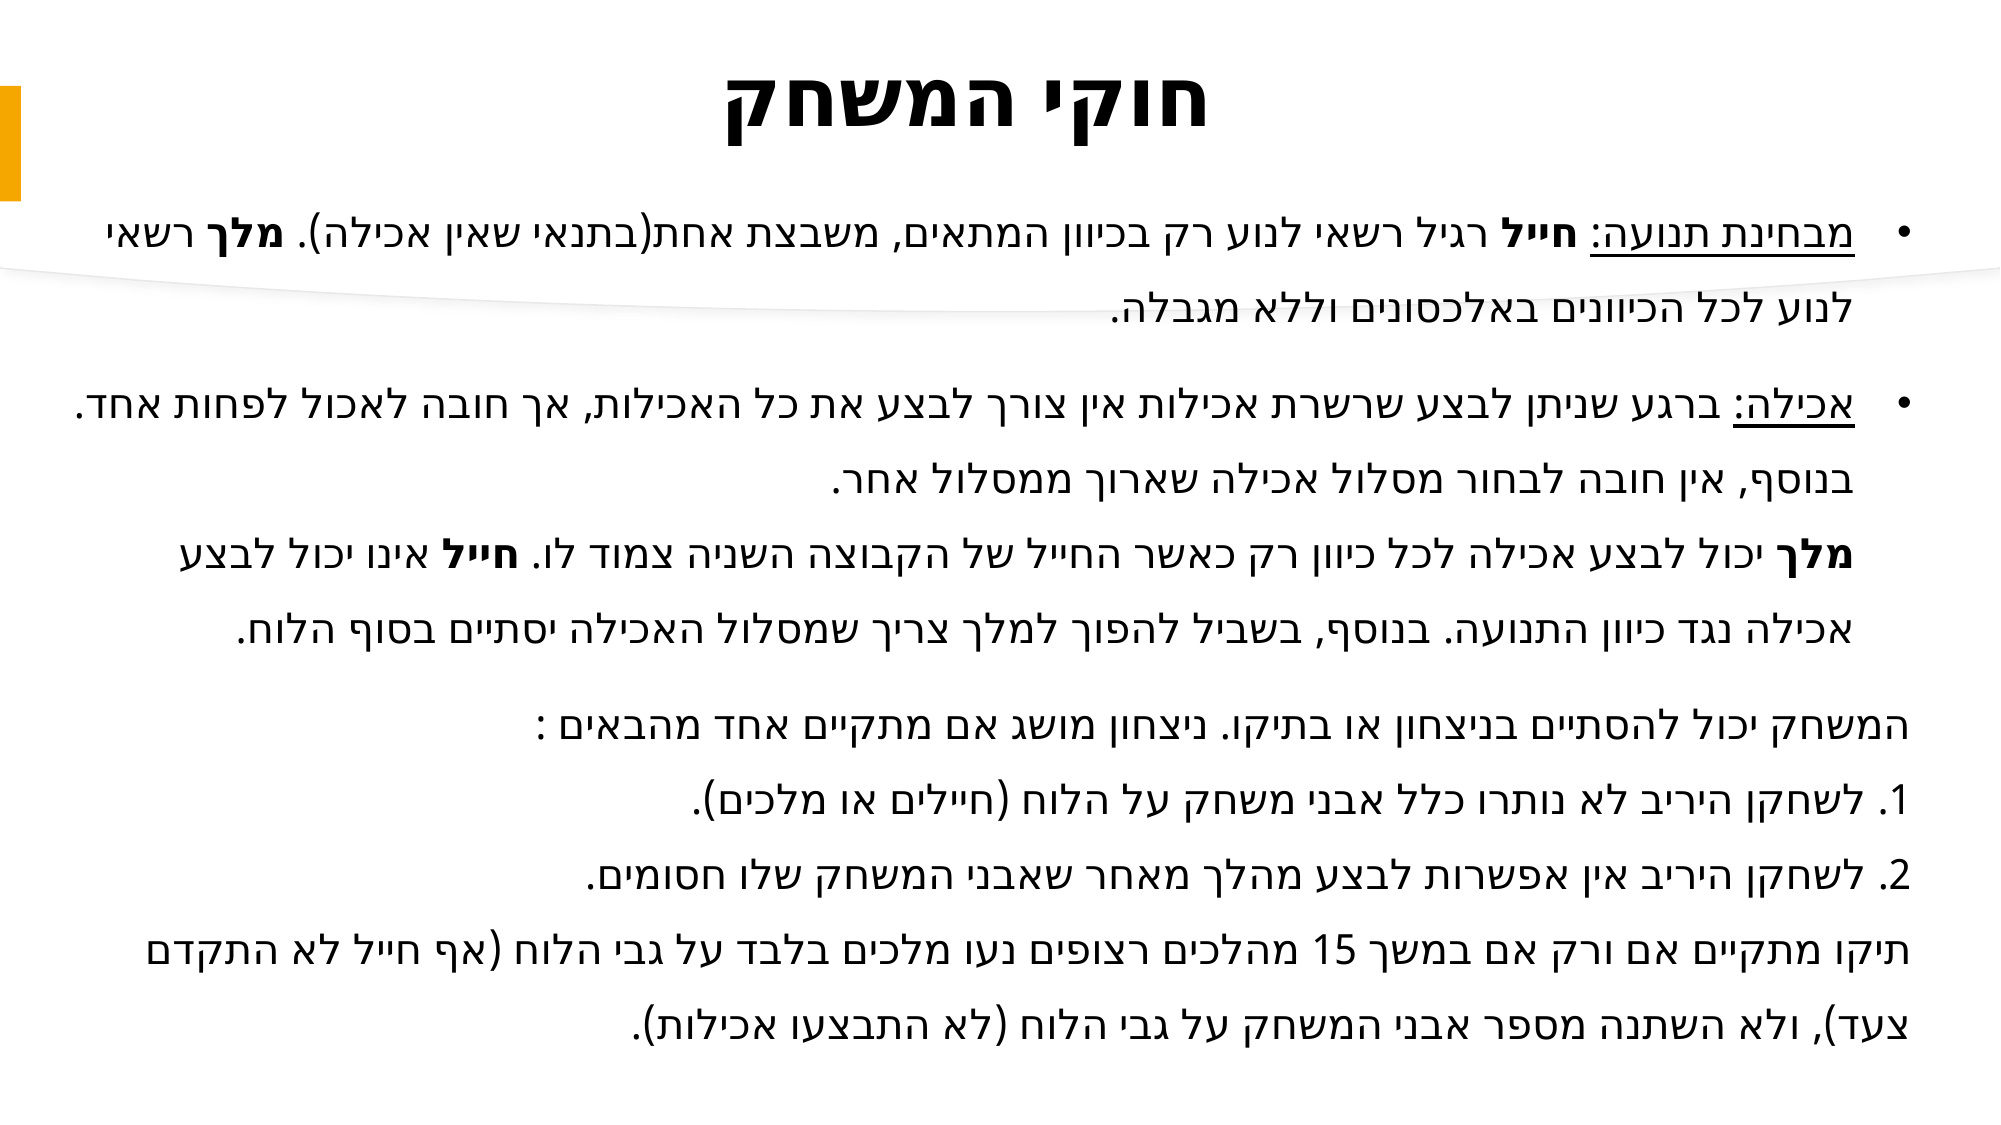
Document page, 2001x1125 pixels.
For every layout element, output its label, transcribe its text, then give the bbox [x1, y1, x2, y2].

list מבחינת תנועה: חייל רגיל רשאי לנוע רק בכיוון המתאים, משבצת אחת(בתנאי שאין אכילה). מלך רשאי לנוע לכל הכיוונים באלכסונים וללא מגבלה. אכילה: ברגע שניתן לבצע שרשרת אכילות אין צורך לבצע את כל האכילות, אך חובה לאכול לפחות אחד. בנוסף, אין חובה לבחור מסלול אכילה שארוך ממסלול אחר. מלך יכול לבצע אכילה לכל כיוון רק כאשר החייל של הקבוצה השניה צמוד לו. חייל אינו יכול לבצע אכילה נגד כיוון התנועה. בנוסף, בשביל להפוך למלך צריך שמסלול האכילה יסתיים בסוף הלוח. המשחק יכול להסתיים בניצחון או בתיקו. ניצחון מושג אם מתקיים אחד מהבאים : 1. לשחקן היריב לא נותרו כלל אבני משחק על הלוח (חיילים או מלכים). 2. לשחקן היריב אין אפשרות לבצע מהלך מאחר שאבני המשחק שלו חסומים. תיקו מתקיים אם ורק אם במשך 15 מהלכים רצופים נעו מלכים בלבד על גבי הלוח (אף חייל לא התקדם צעד), ולא השתנה מספר אבני המשחק על גבי הלוח (לא התבצעו אכילות). [52, 173, 1927, 1083]
text_box [0, 270, 2000, 1125]
text_box [0, 85, 22, 202]
title חוקי המשחק [680, 25, 1255, 173]
text_box [0, 0, 2000, 275]
